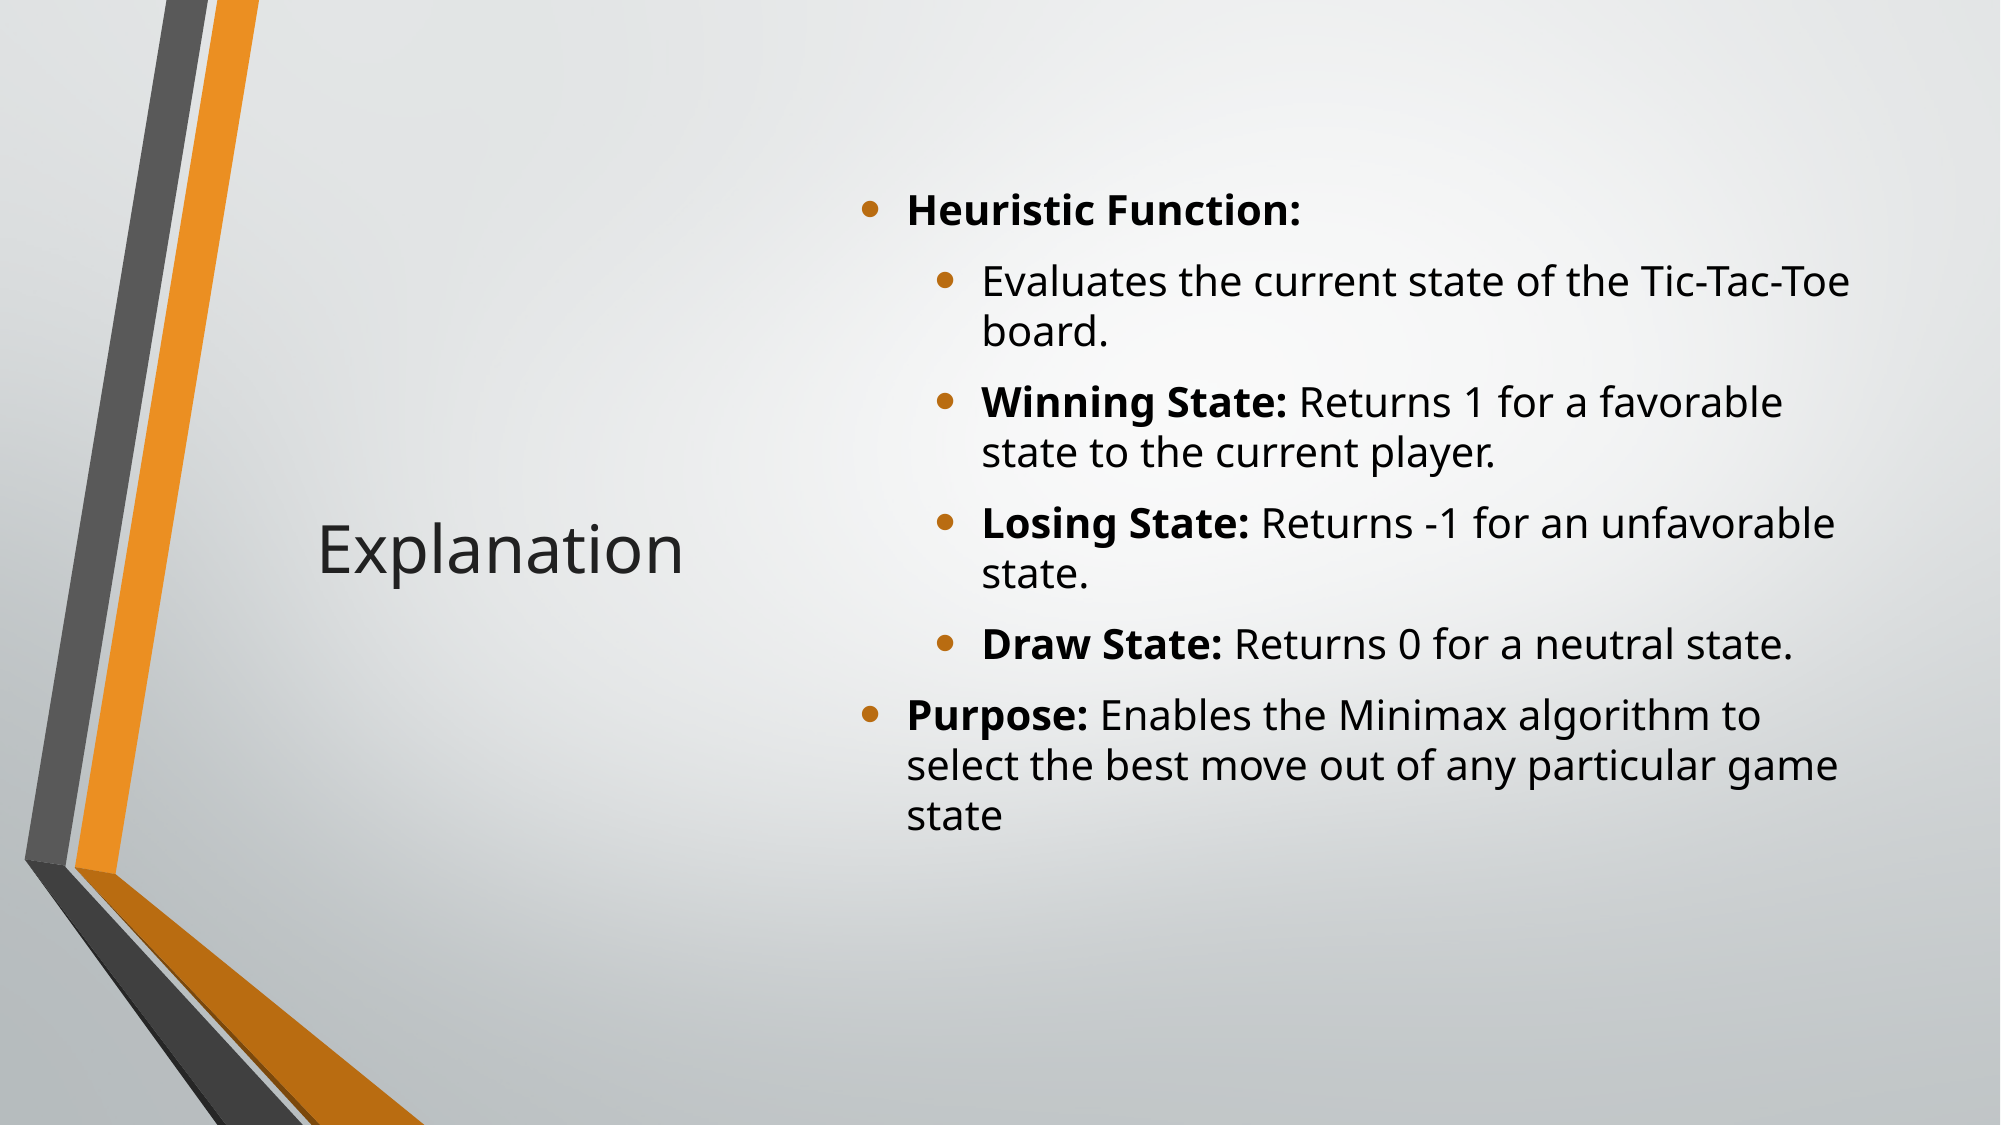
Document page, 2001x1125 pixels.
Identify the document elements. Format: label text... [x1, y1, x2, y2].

list Heuristic Function: Evaluates the current state of the Tic-Tac-Toe board. Winning State: Returns 1 for a favorable state to the current player. Losing State: Returns -1 for an unfavorable state. Draw State: Returns 0 for a neutral state. Purpose: Enables the Minimax algorithm to select the best move out of any particular game state [844, 175, 1892, 918]
title Explanation [301, 175, 801, 918]
